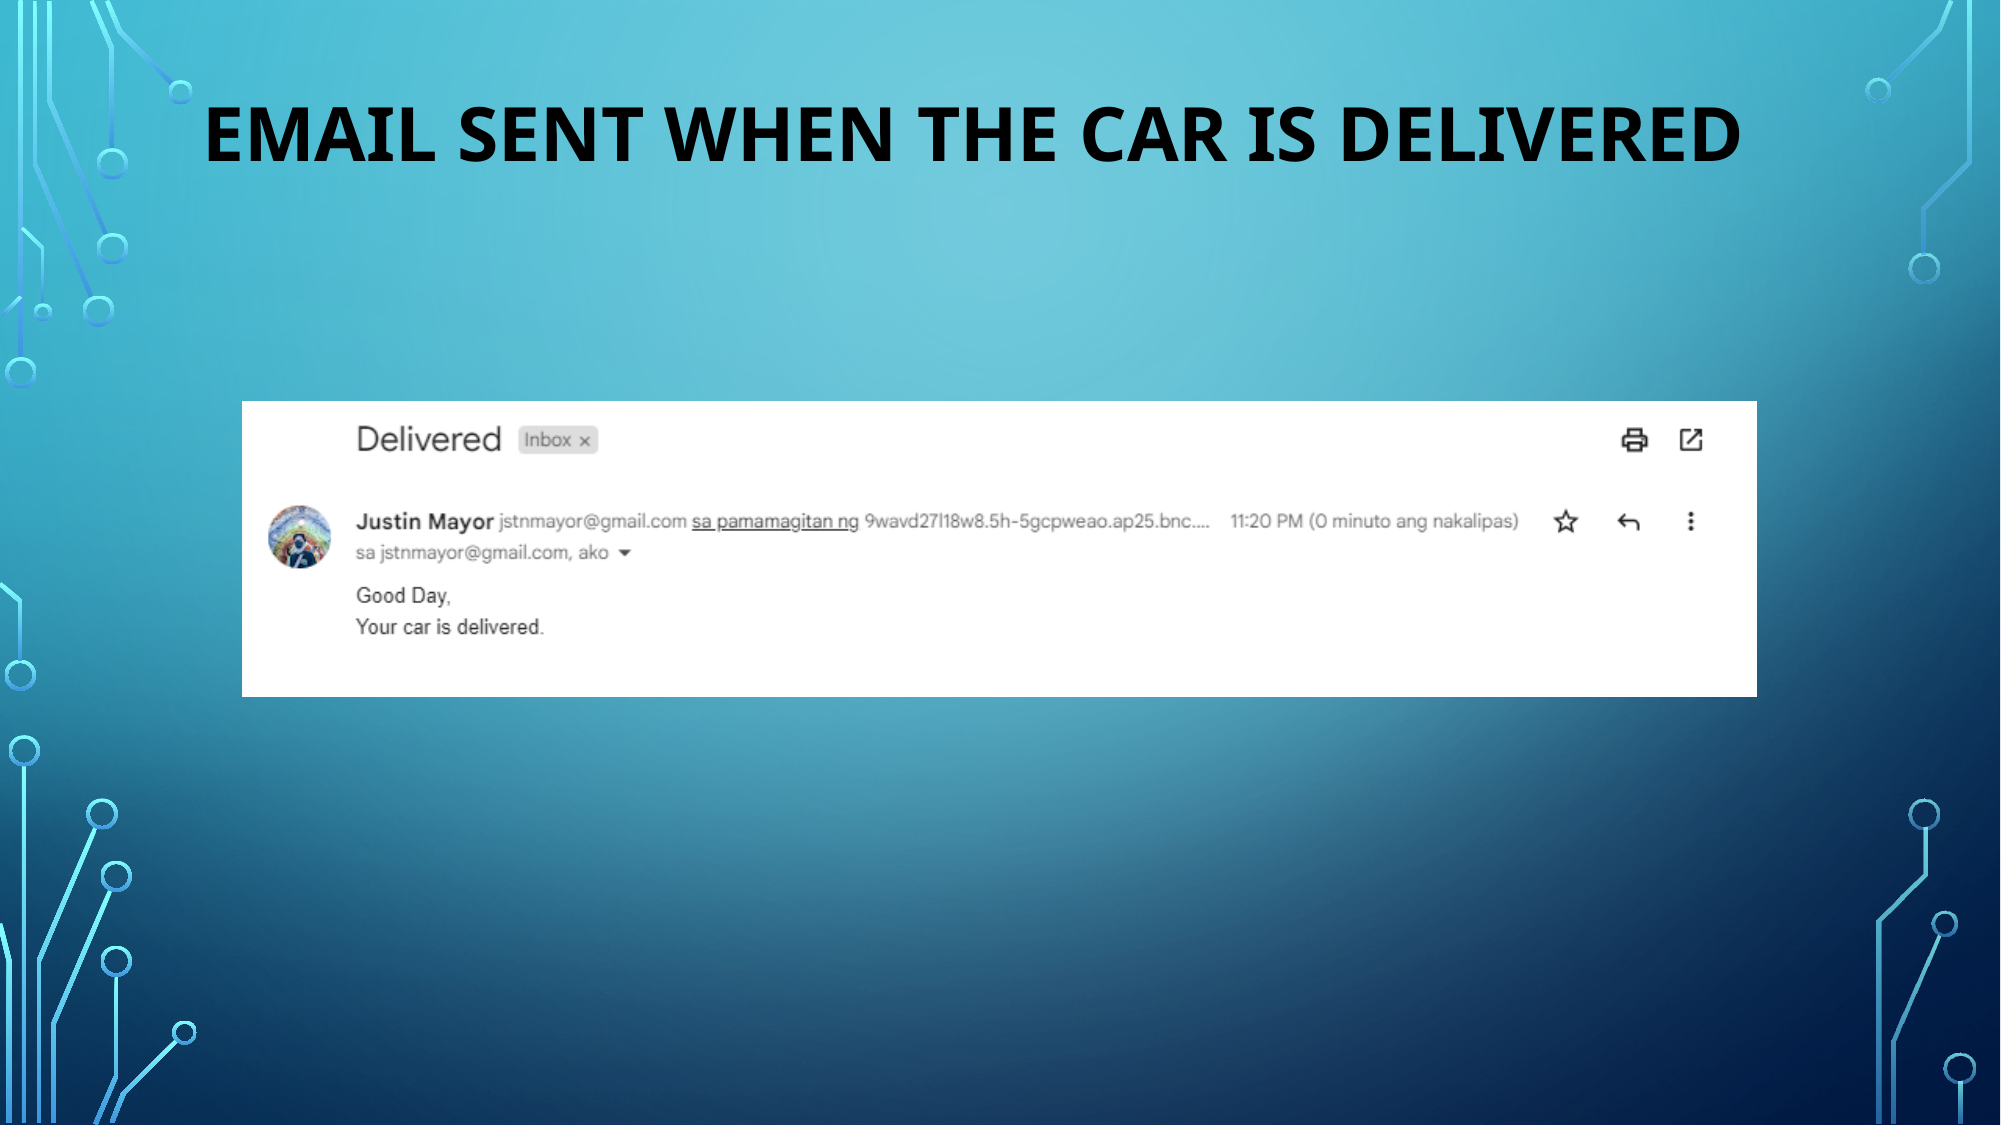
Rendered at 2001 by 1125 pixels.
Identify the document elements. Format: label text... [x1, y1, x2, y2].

title EMAIL SENT WHEN THE CAR IS DELIVERED [187, 75, 1813, 200]
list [242, 401, 1758, 697]
